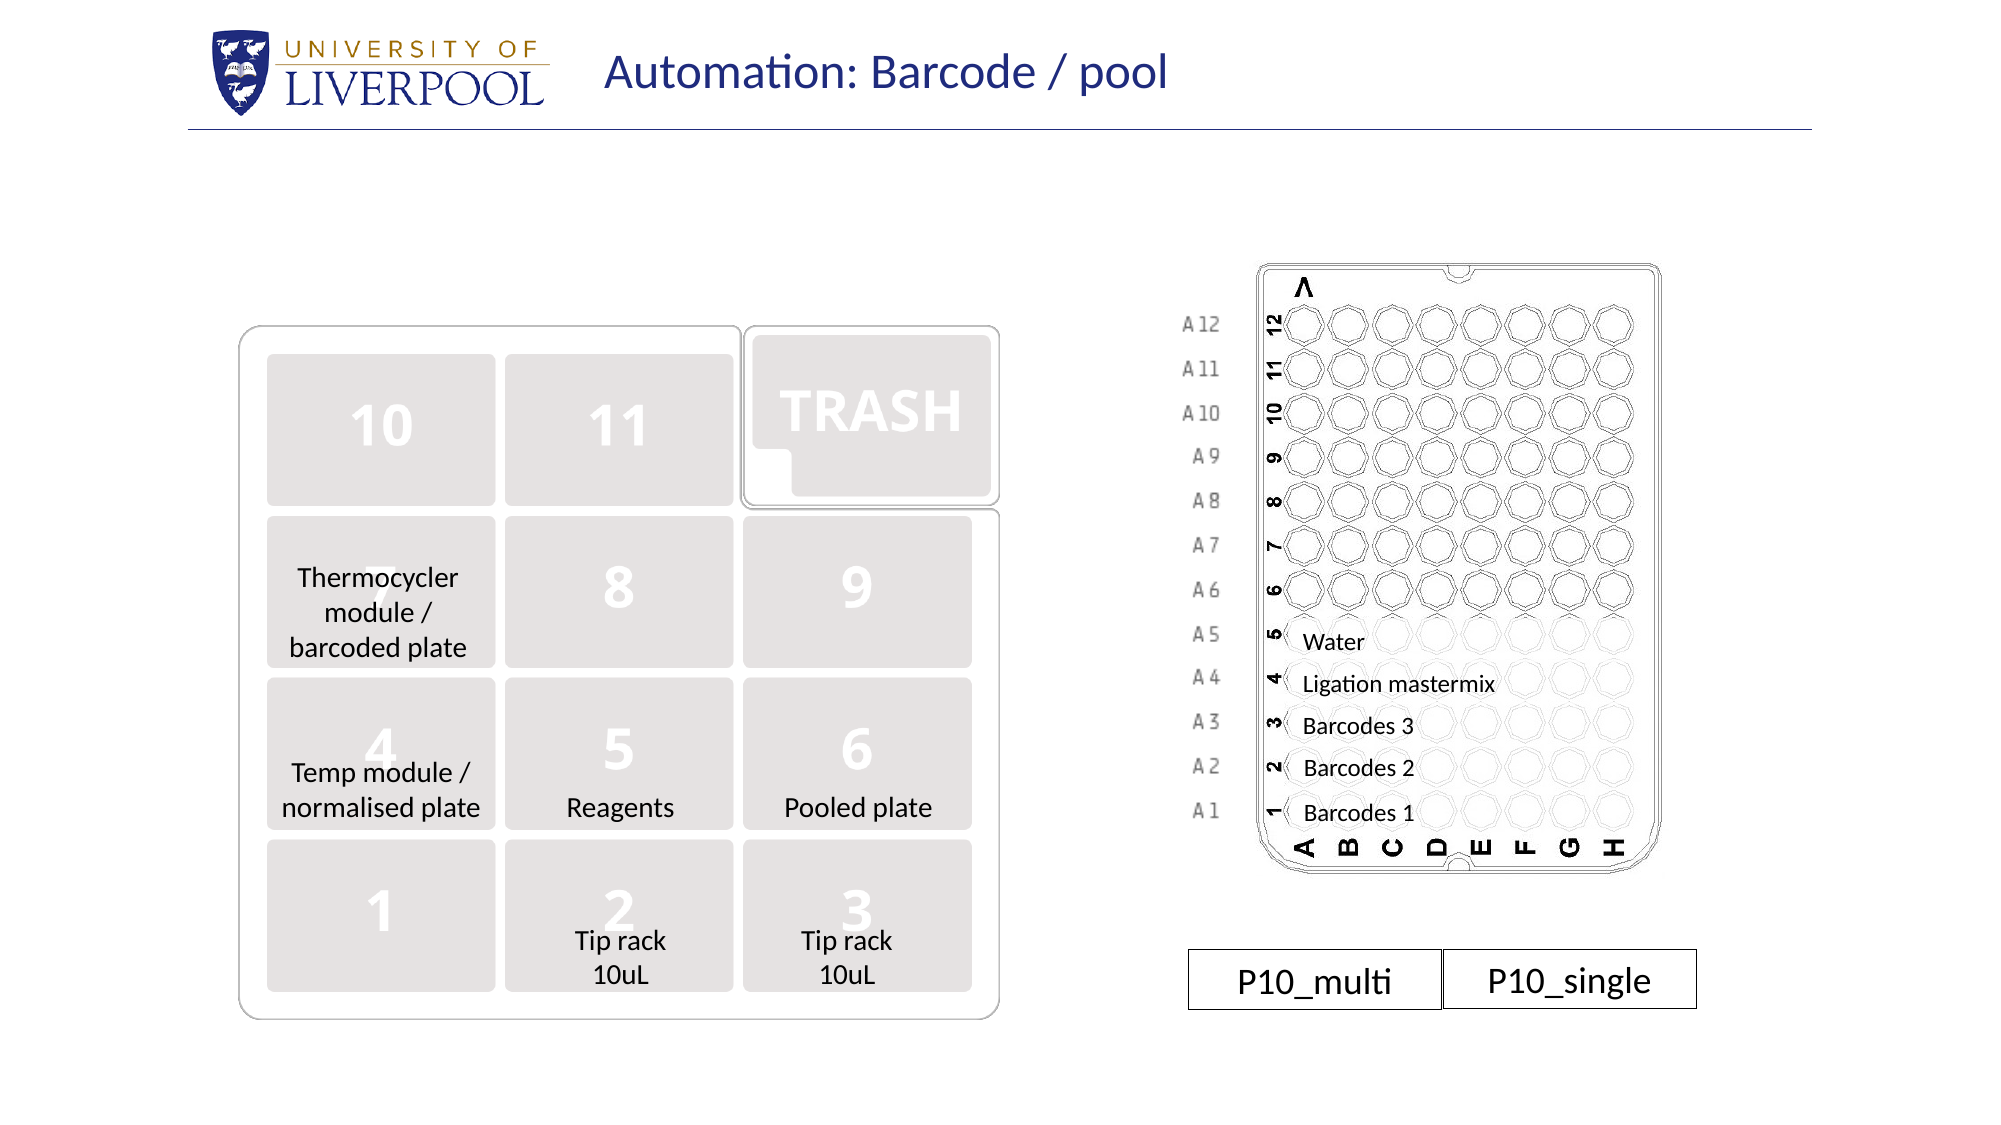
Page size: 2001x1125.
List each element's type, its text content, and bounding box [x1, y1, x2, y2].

text_box P10_single [1443, 949, 1697, 1009]
picture [1144, 231, 1702, 916]
picture [238, 325, 1001, 1020]
picture [212, 30, 550, 116]
text_box P10_multi [1188, 949, 1442, 1010]
text_box Automation: Barcode / pool [589, 30, 1788, 106]
